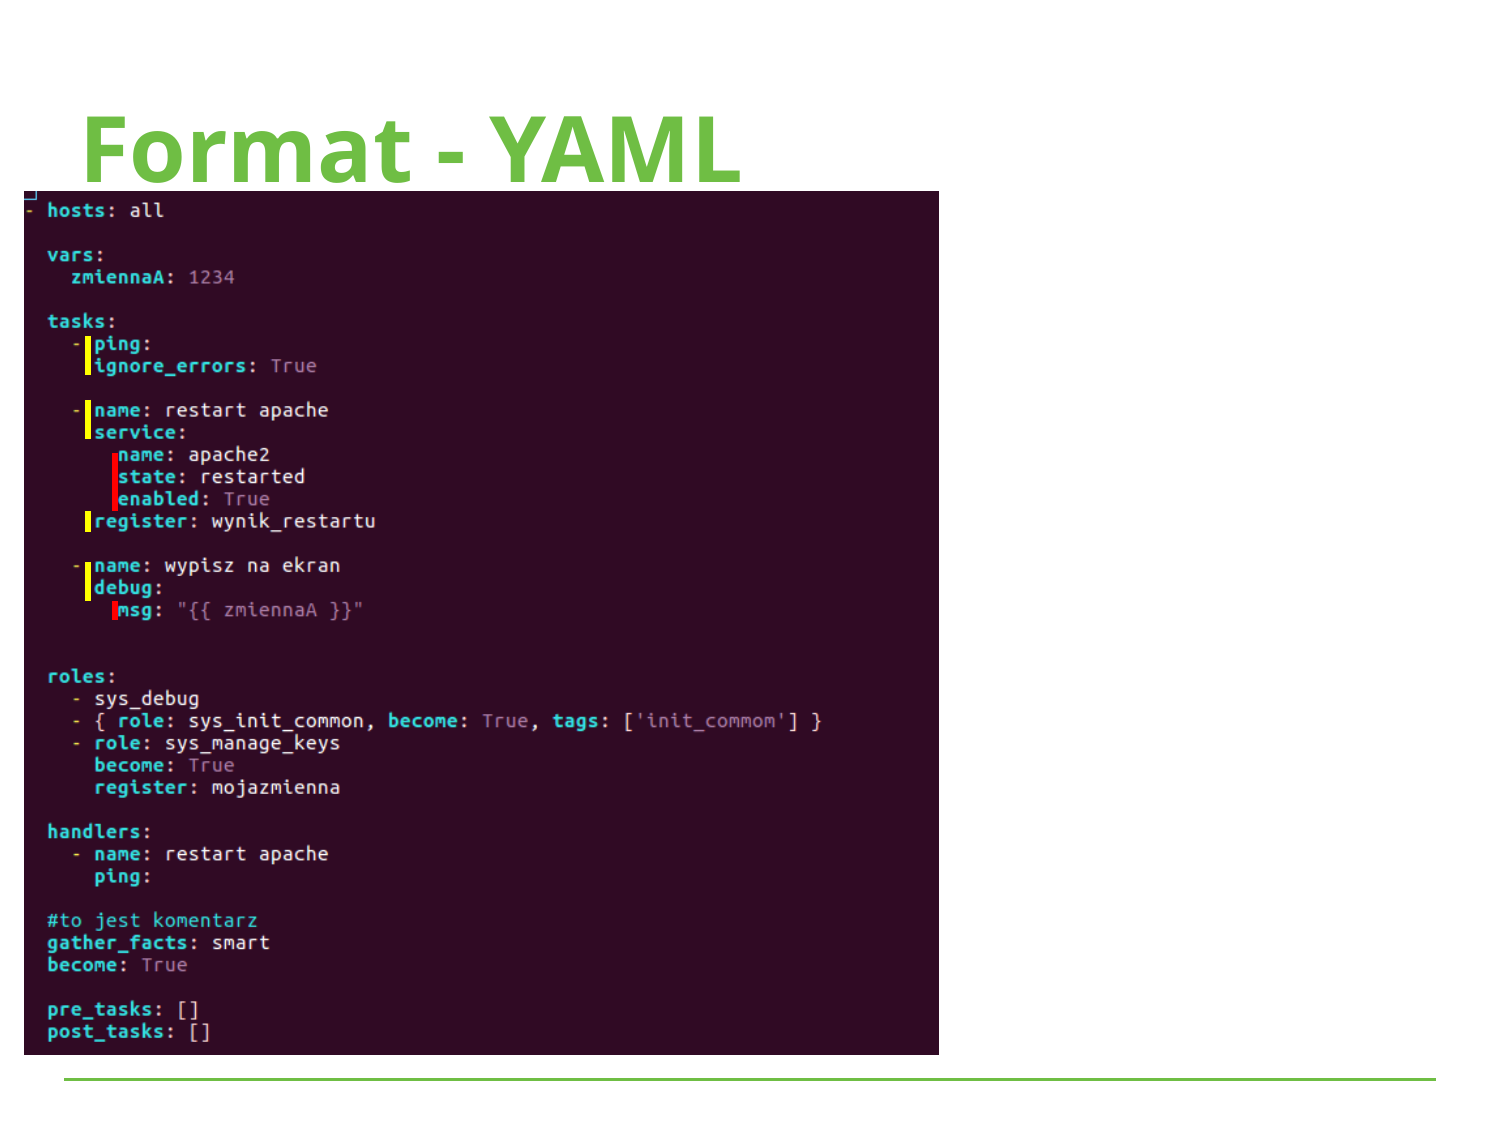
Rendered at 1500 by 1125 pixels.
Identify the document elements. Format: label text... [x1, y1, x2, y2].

text_box Format - YAML [64, 82, 1166, 210]
picture [24, 191, 939, 1055]
